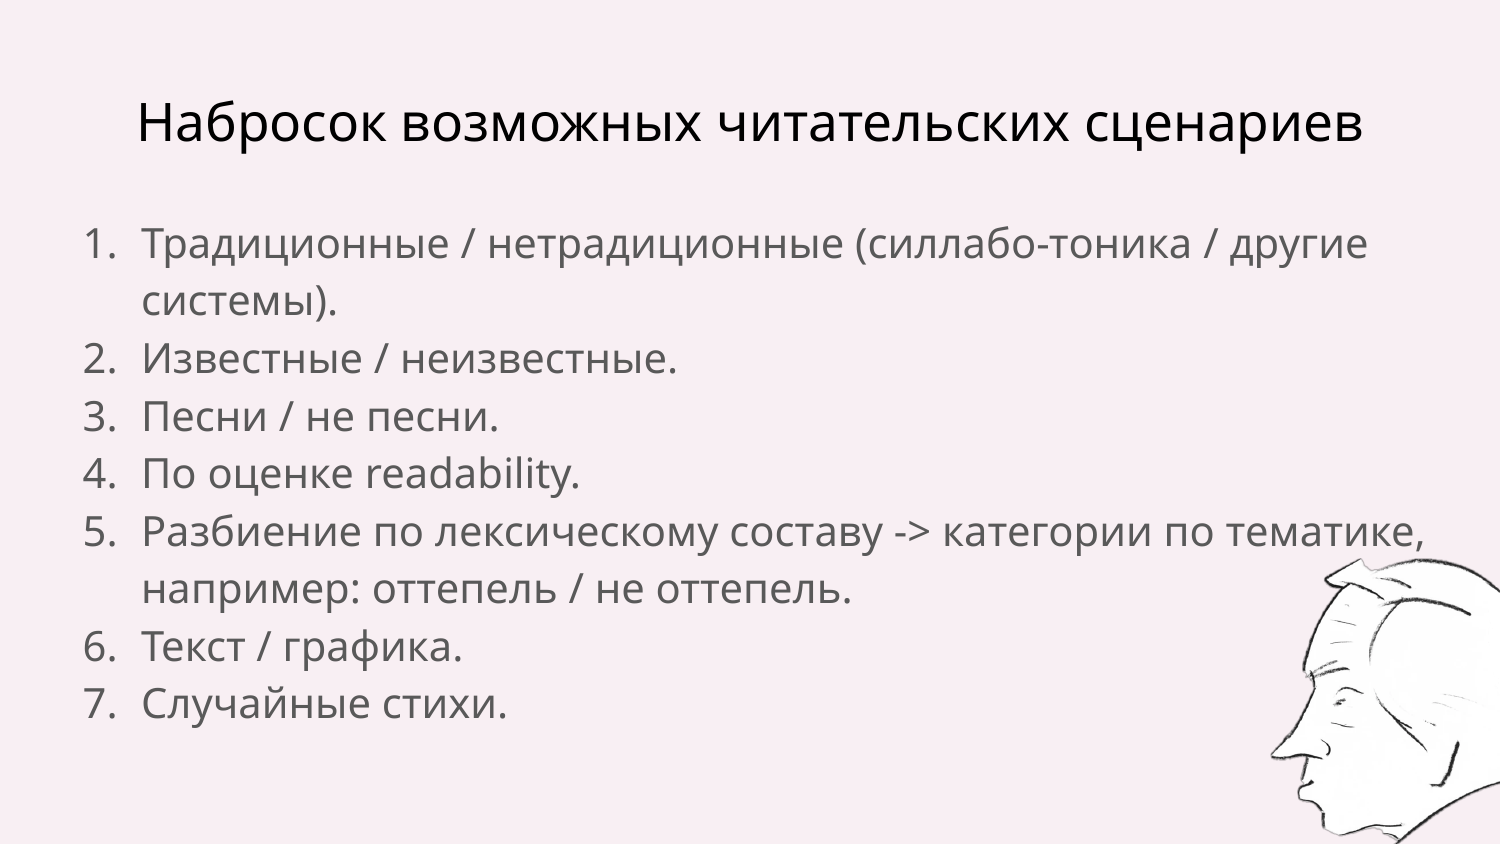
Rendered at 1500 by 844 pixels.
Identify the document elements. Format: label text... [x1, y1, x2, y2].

picture [1257, 514, 1500, 844]
title Набросок возможных читательских сценариев [51, 72, 1449, 167]
list Традиционные / нетрадиционные (силлабо-тоника / другие системы). Известные / неизвестные. Песни / не песни. По оценке readability. Разбиение по лексическому составу -> категории по тематике, например: оттепель / не оттепель. Текст / графика. Случайные стихи. [51, 194, 1449, 747]
